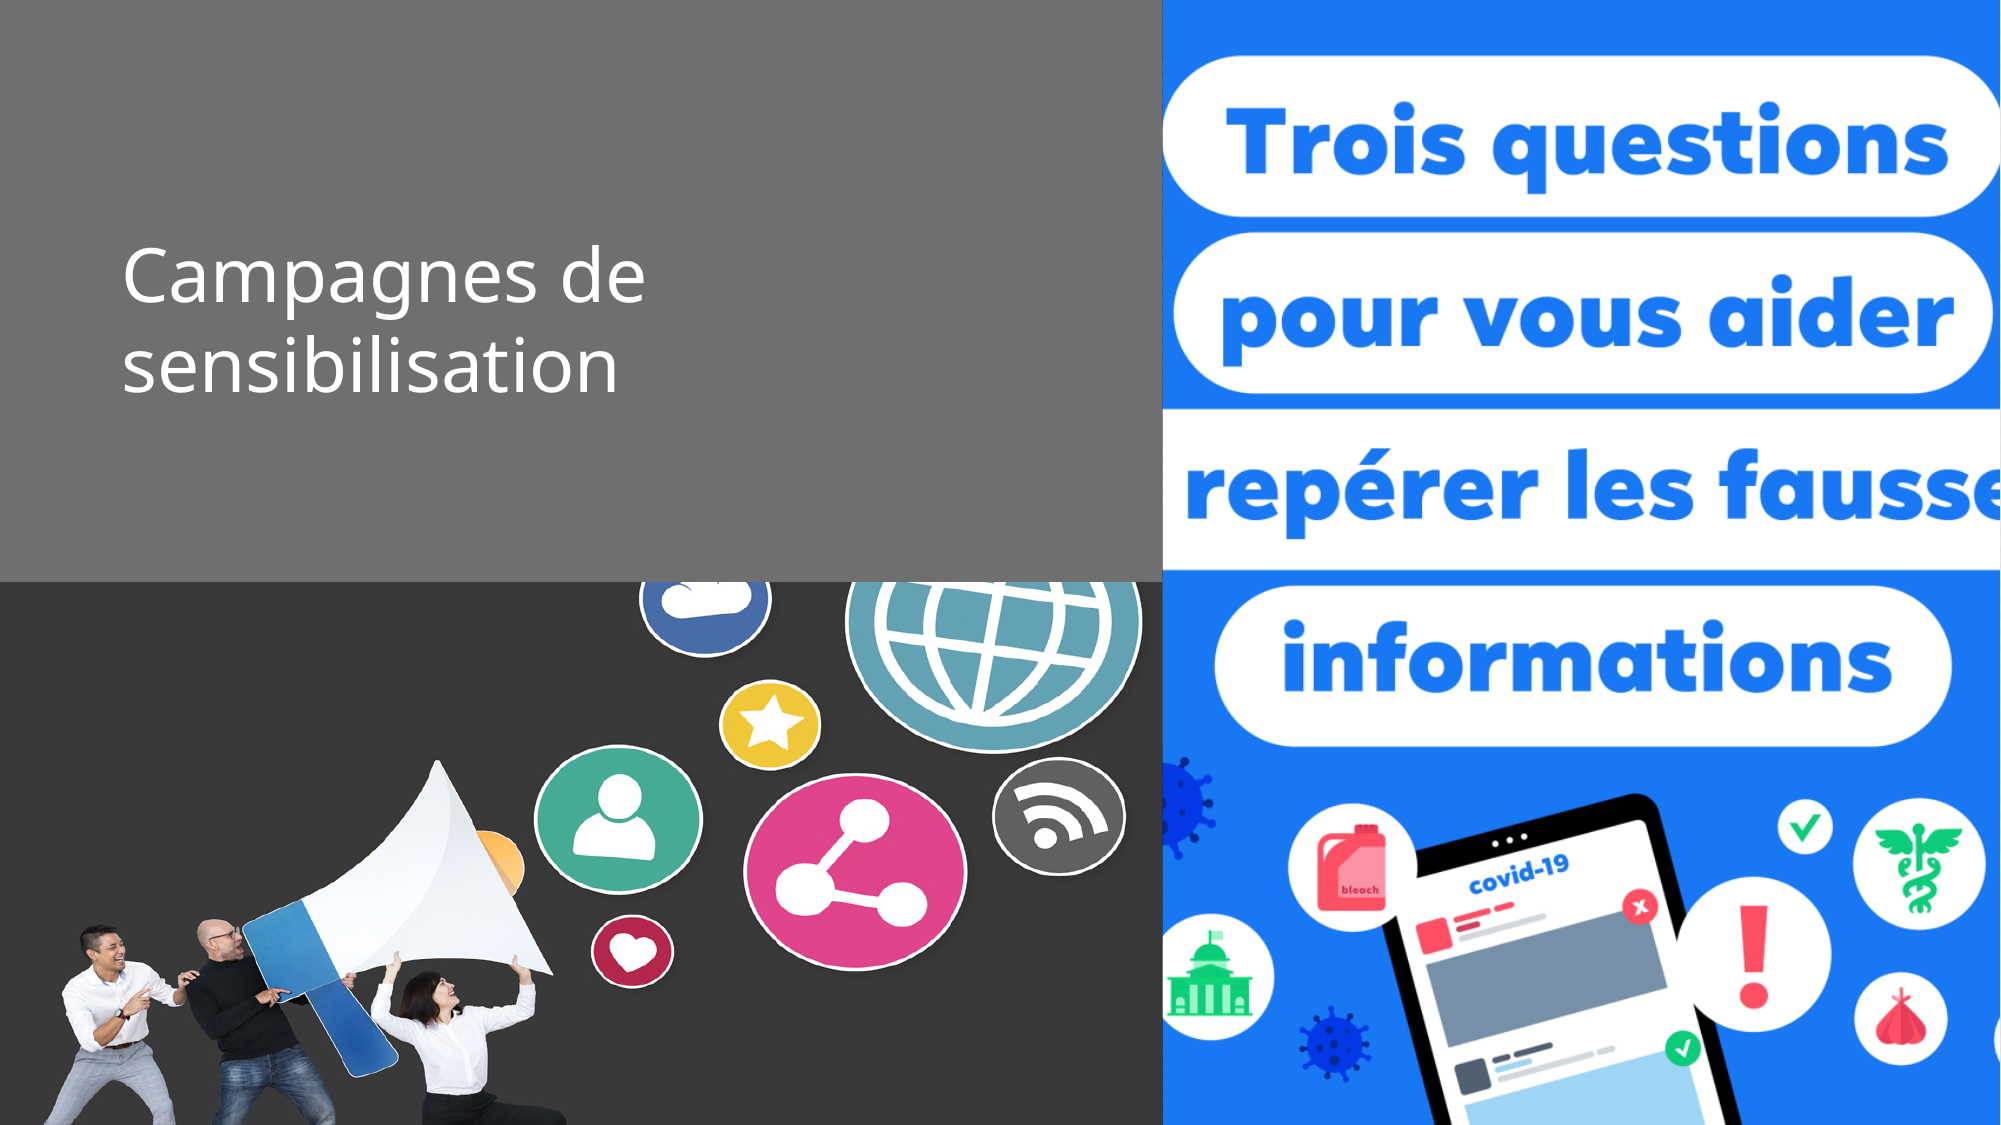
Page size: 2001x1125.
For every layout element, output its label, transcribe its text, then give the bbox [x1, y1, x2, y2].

title Campagnes de sensibilisation [106, 123, 1082, 512]
picture [0, 0, 2000, 1125]
